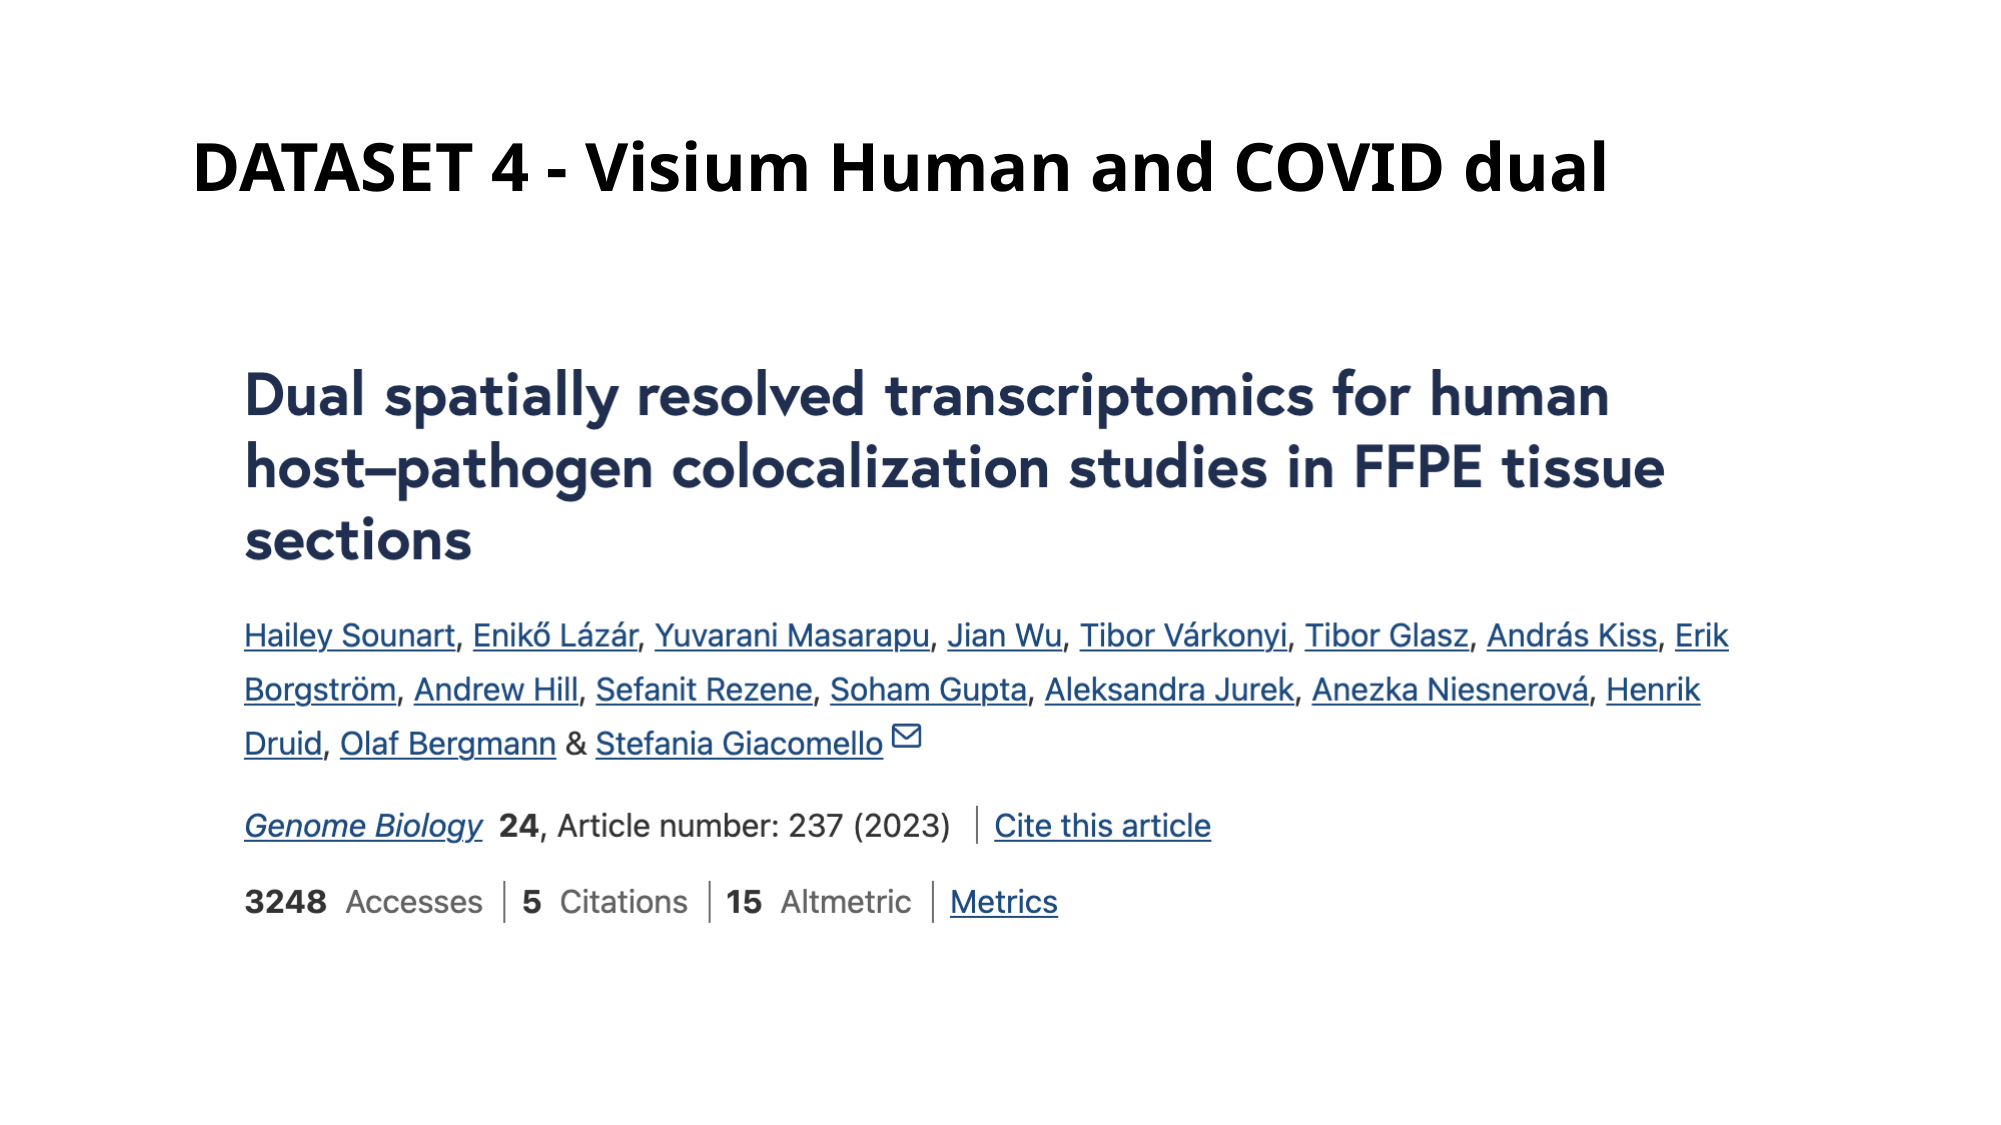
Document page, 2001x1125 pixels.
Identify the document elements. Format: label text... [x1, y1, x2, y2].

picture [229, 354, 1771, 982]
text_box DATASET 4 - Visium Human and COVID dual [176, 117, 1643, 212]
